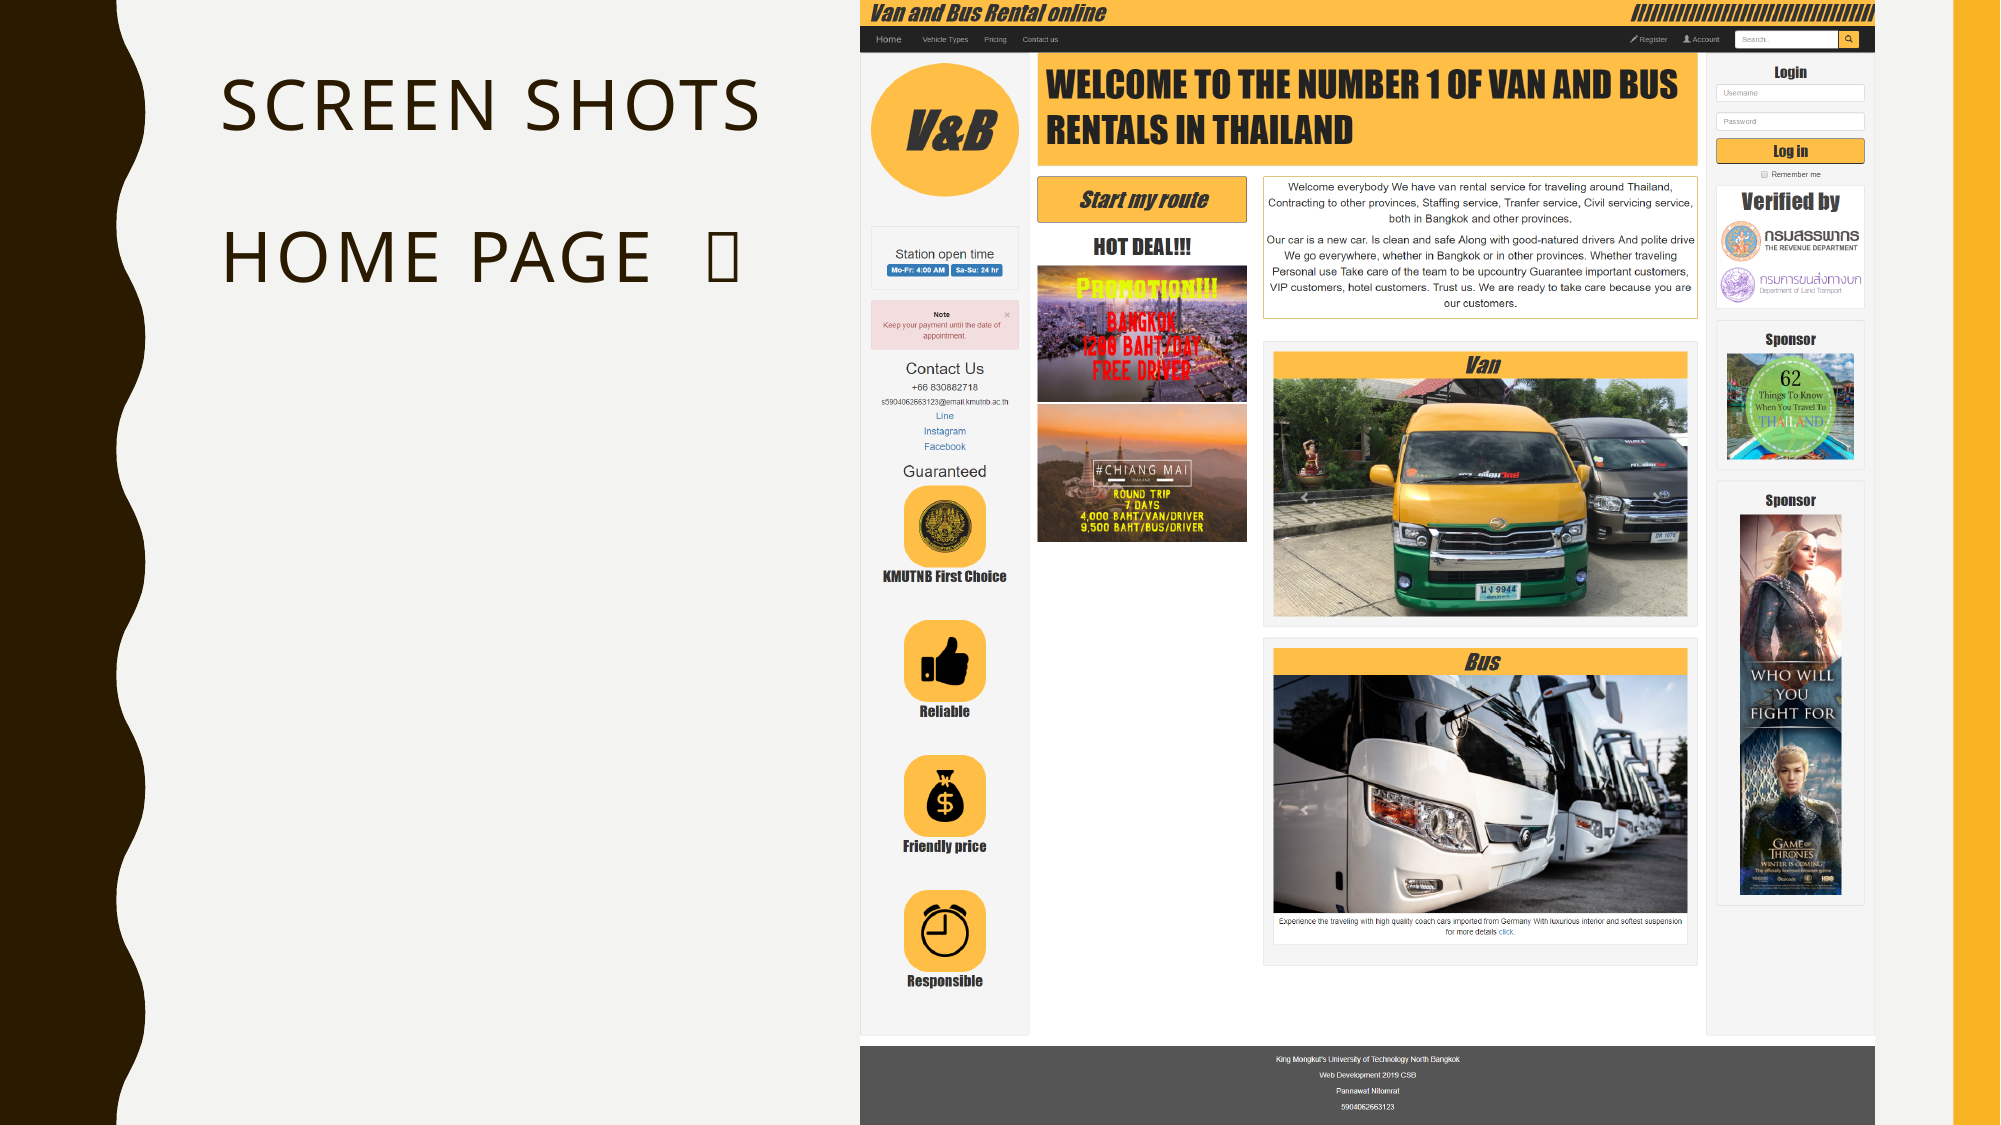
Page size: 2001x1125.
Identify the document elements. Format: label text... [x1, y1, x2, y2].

picture [860, 0, 1875, 1125]
title Screen shots Home Page  [205, 62, 860, 308]
